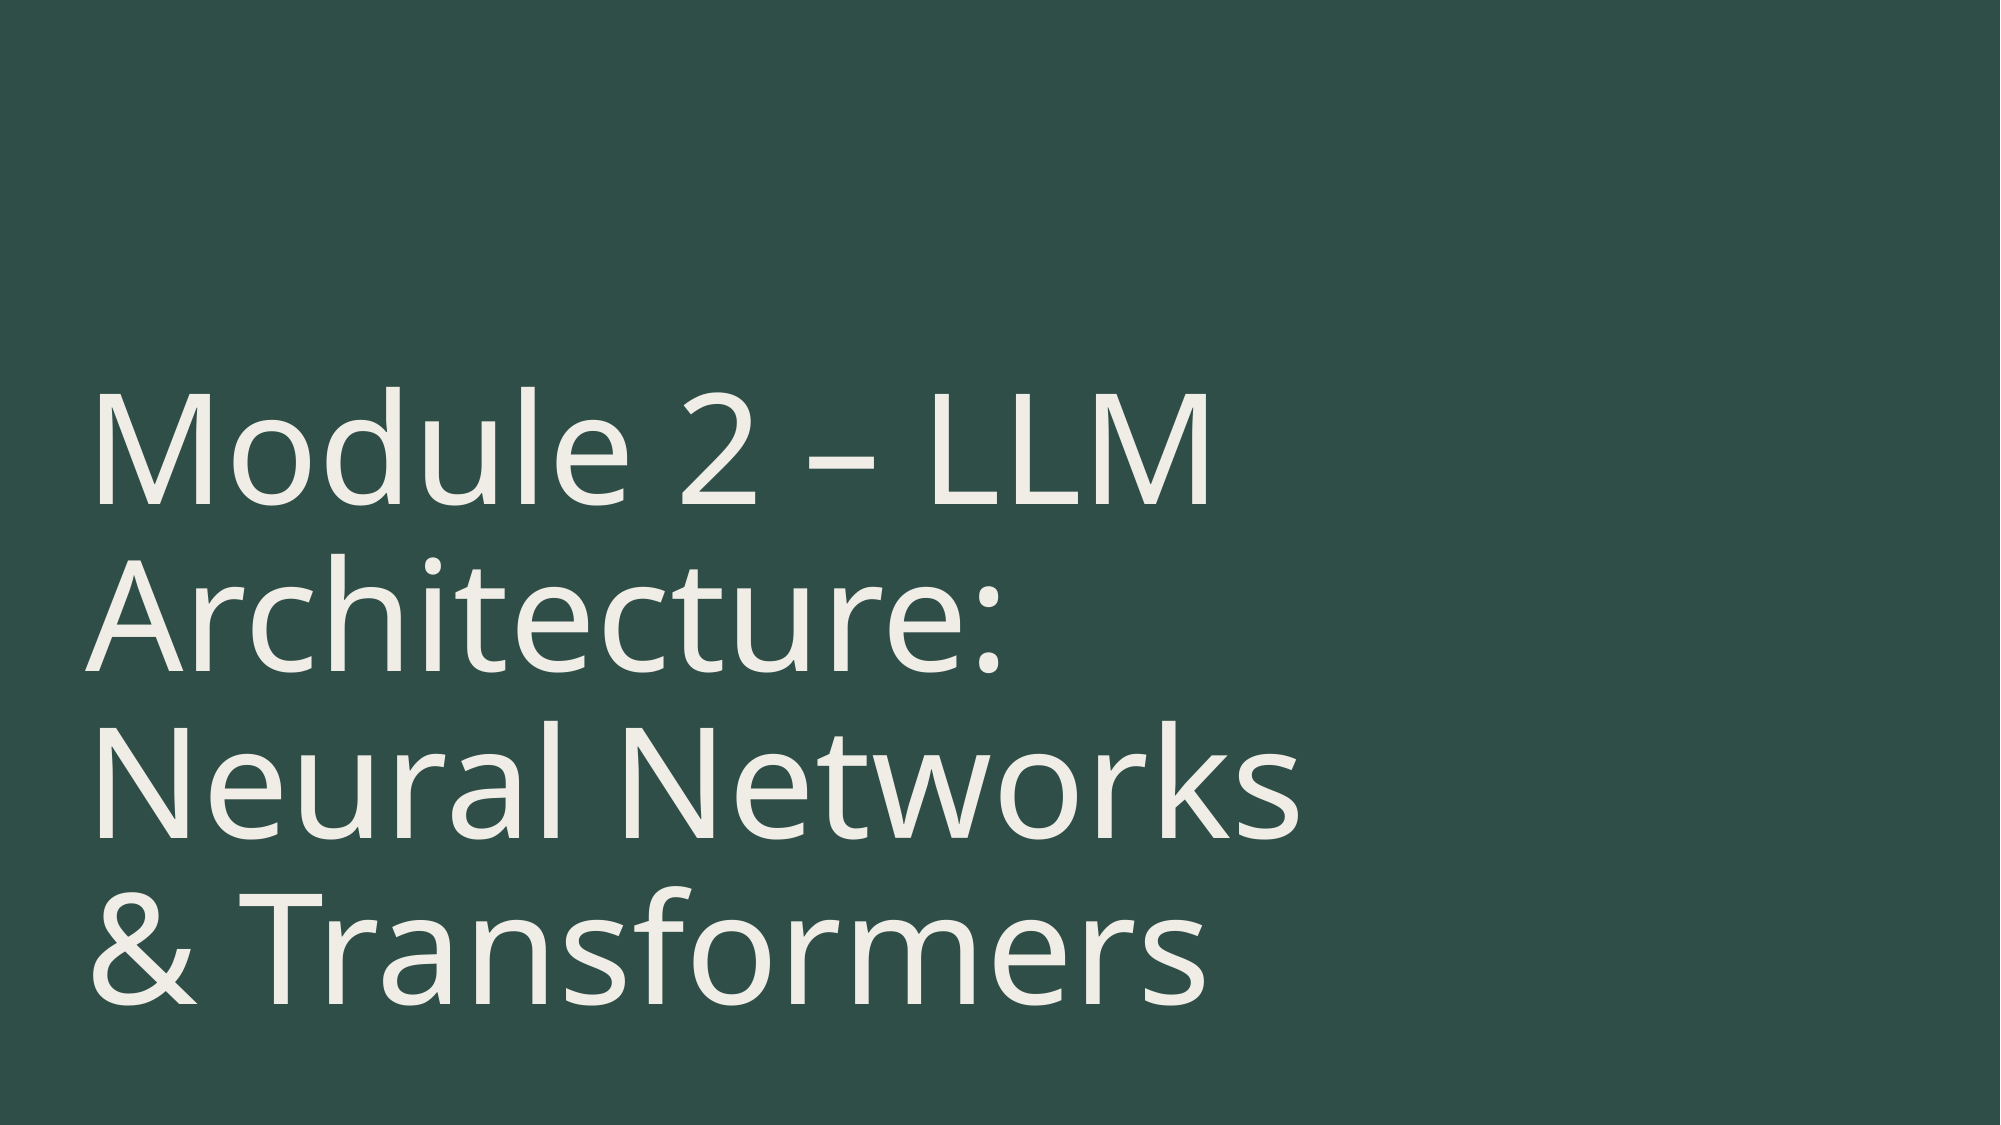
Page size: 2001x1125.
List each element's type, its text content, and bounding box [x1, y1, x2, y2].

title Module 2 – LLM Architecture: Neural Networks & Transformers [70, 296, 1346, 1046]
